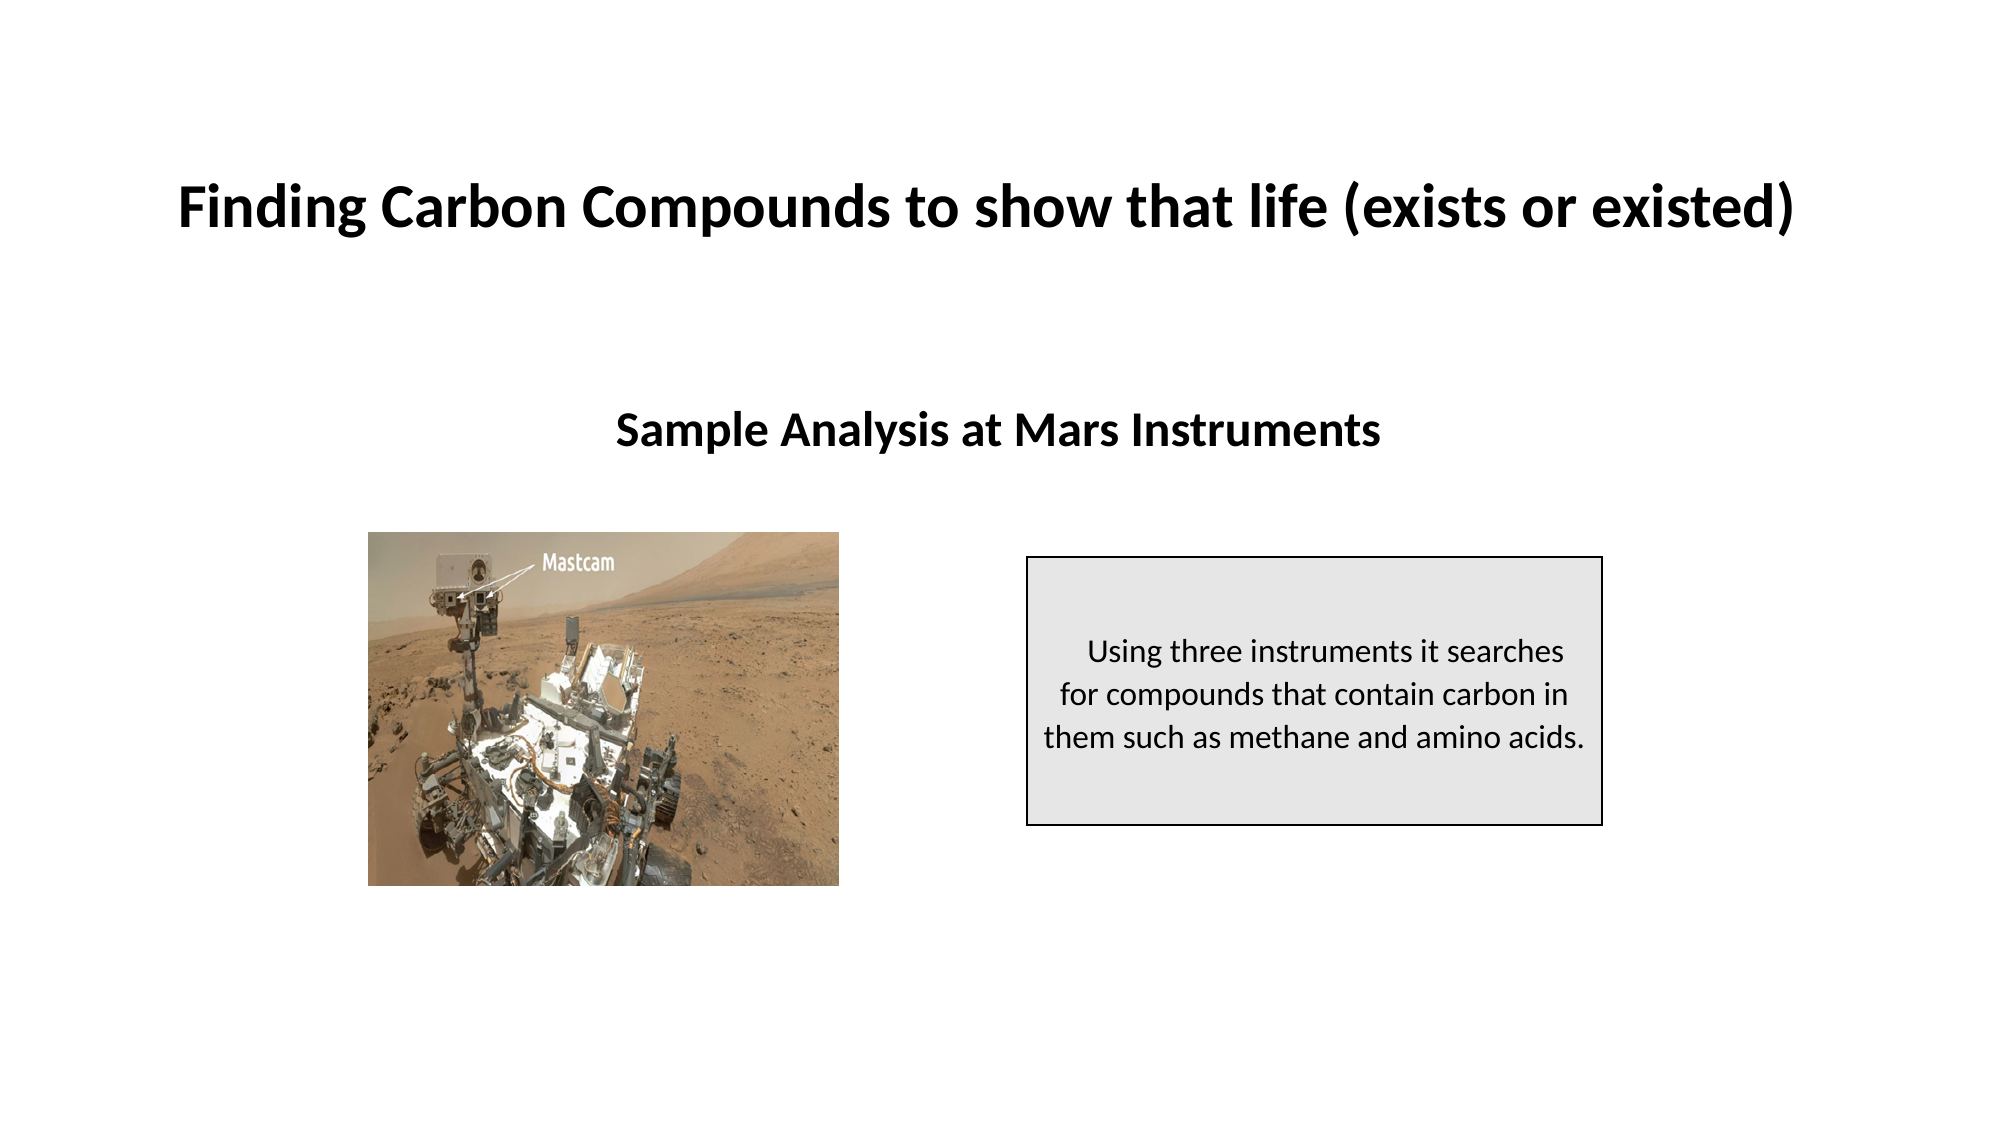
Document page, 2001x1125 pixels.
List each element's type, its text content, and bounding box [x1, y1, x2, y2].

picture [368, 532, 839, 886]
text_box Using three instruments it searches for compounds that contain carbon in them such as methane and amino acids. [1026, 556, 1603, 826]
title Finding Carbon Compounds to show that life (exists or existed) [158, 14, 1818, 307]
subtitle Sample Analysis at Mars Instruments [180, 239, 1818, 1075]
